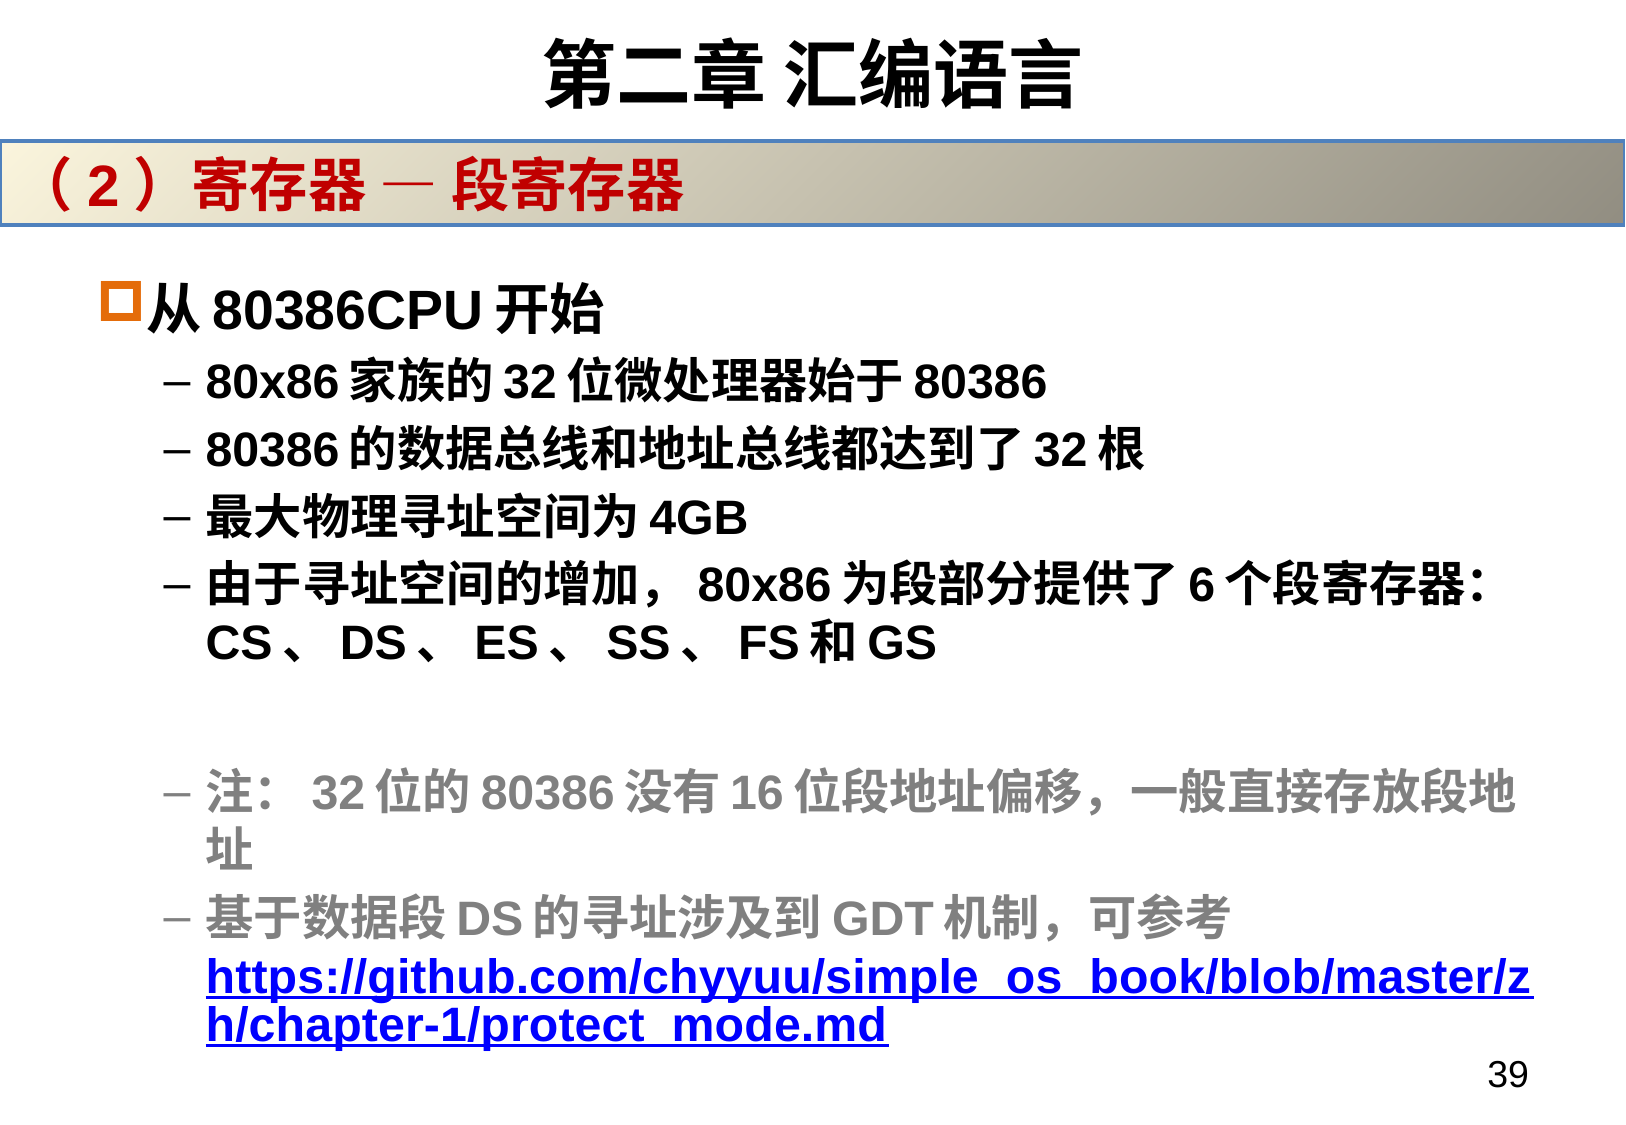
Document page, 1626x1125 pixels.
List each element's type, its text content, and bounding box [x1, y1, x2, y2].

list 从80386CPU开始 80x86家族的32位微处理器始于80386 80386的数据总线和地址总线都达到了32根 最大物理寻址空间为4GB 由于寻址空间的增加，80x86为段部分提供了6个段寄存器：CS、DS、ES、SS、FS和GS 注：32位的80386没有16位段地址偏移，一般直接存放段地址 基于数据段DS的寻址涉及到GDT机制，可参考 https://github.com/chyyuu/simple_os_book/blob/master/zh/chapter-1/protect_mode.md [81, 267, 1544, 1071]
text_box （2）寄存器 — 段寄存器 [0, 139, 1625, 227]
title 第二章 汇编语言 [81, 19, 1544, 126]
slide_number 39 [1164, 1042, 1544, 1103]
